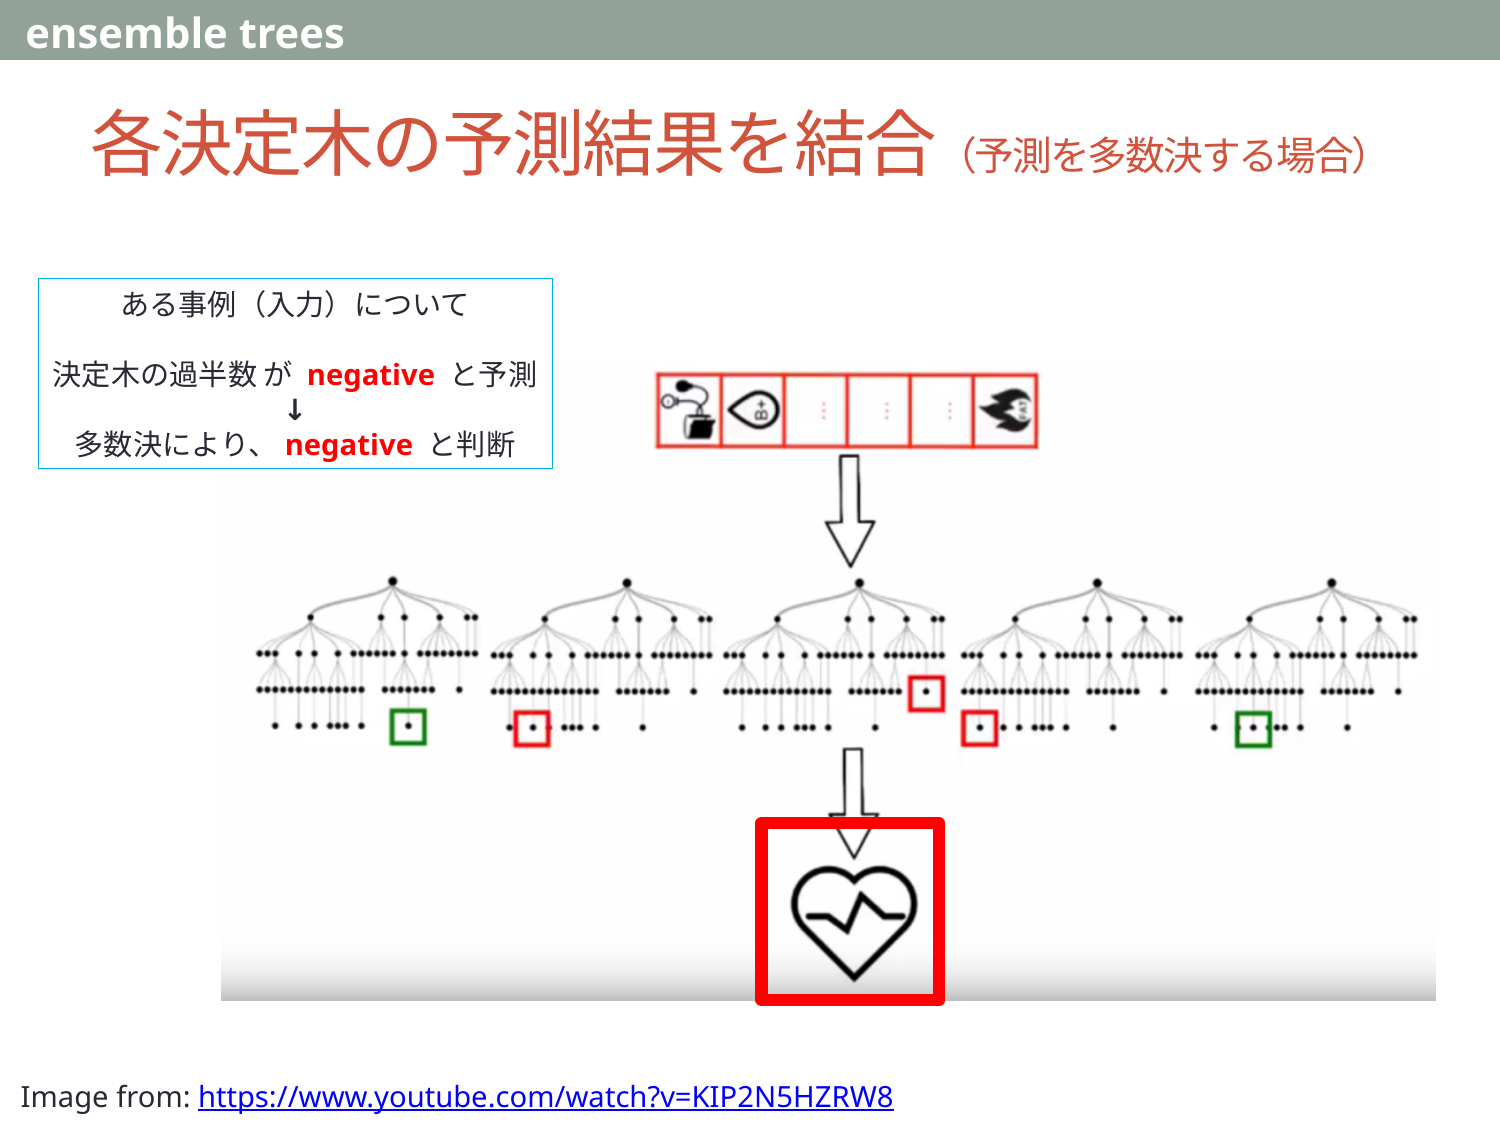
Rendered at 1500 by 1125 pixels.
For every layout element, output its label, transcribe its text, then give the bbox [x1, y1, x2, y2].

text_box ensemble trees [10, 0, 361, 64]
title 各決定木の予測結果を結合（予測を多数決する場合） [75, 87, 1425, 197]
text_box Image from: https://www.youtube.com/watch?v=KIP2N5HZRW8 [5, 1070, 1400, 1125]
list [221, 361, 1436, 1001]
text_box ある事例（入力）について 決定木の過半数 が negative と予測 ↓ 多数決により、negative と判断 [38, 278, 553, 469]
